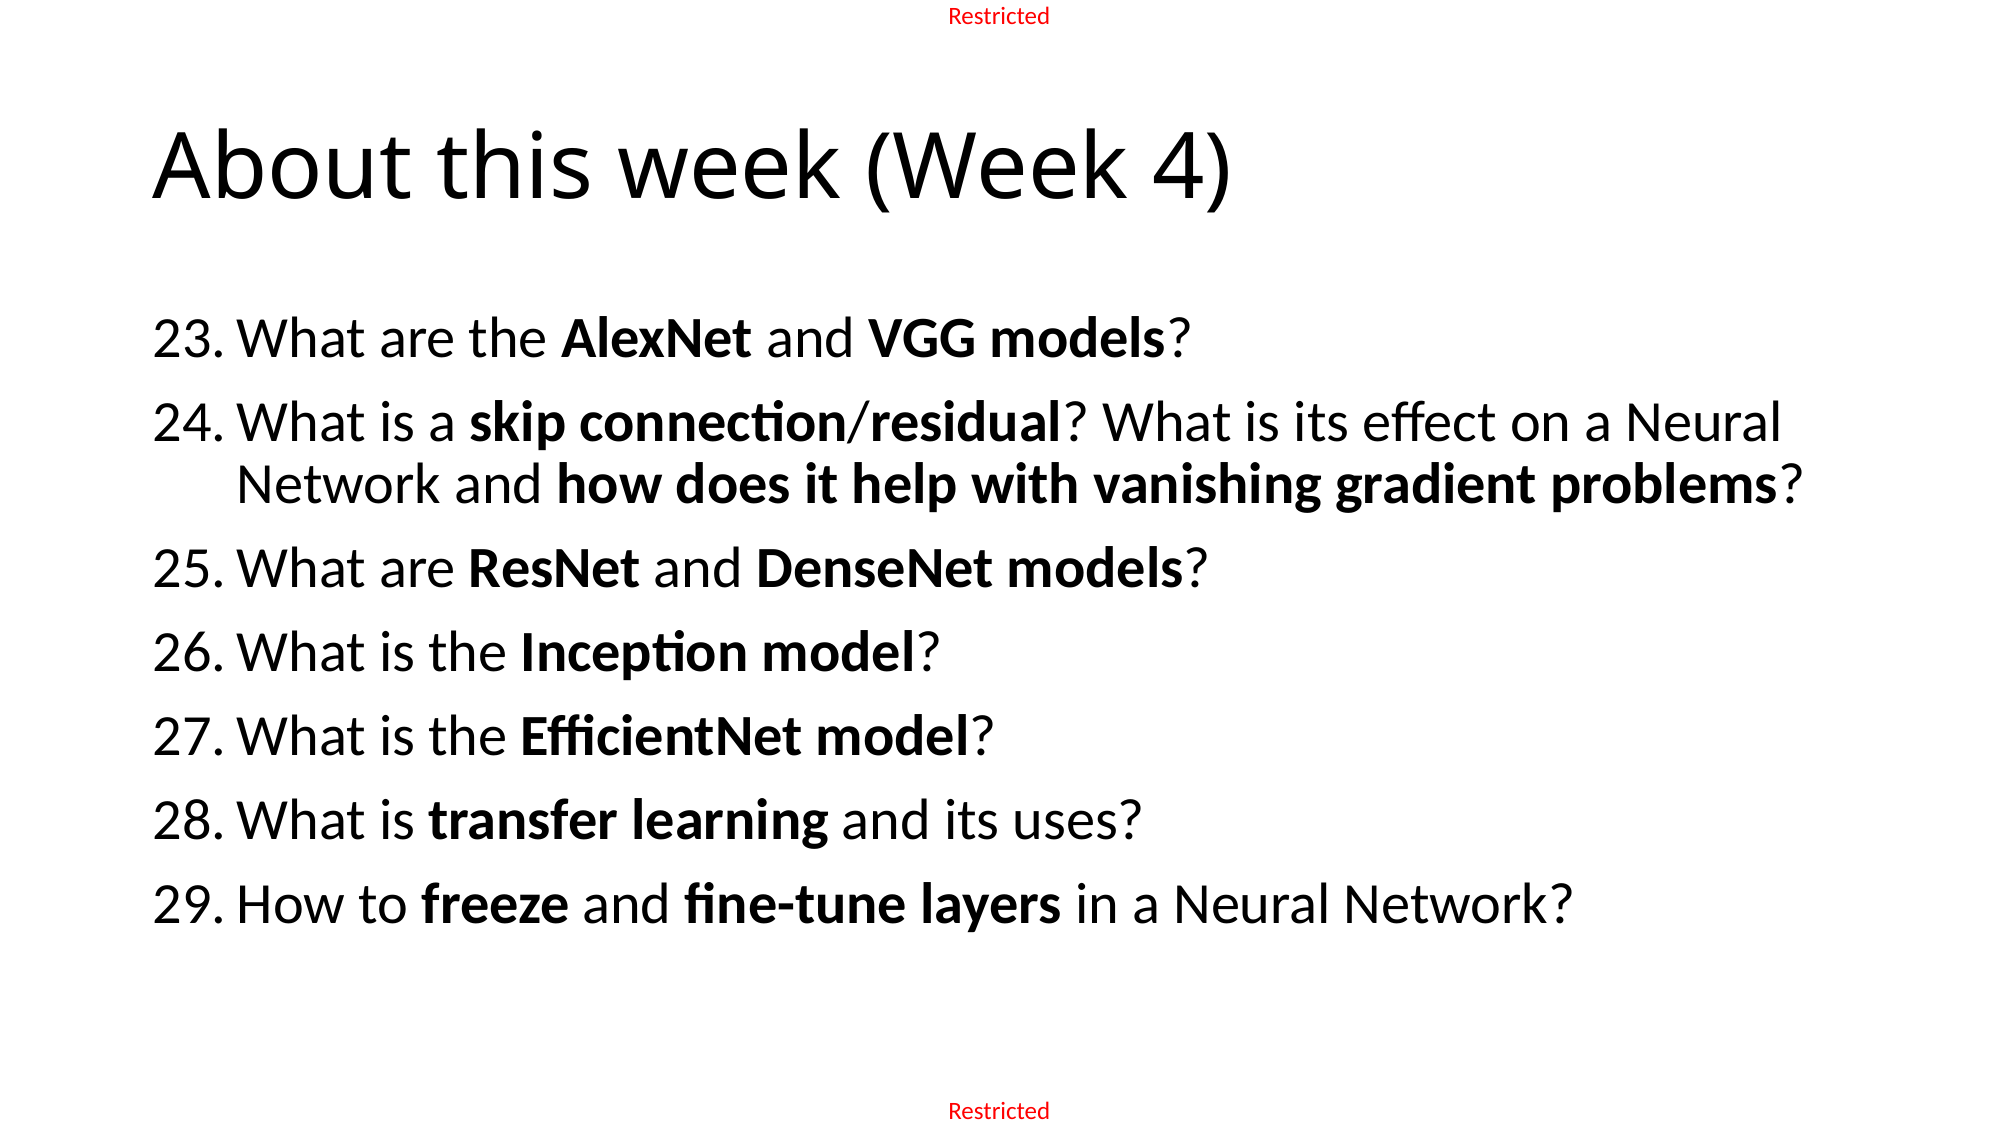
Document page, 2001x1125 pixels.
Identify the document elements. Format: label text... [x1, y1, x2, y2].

title About this week (Week 4) [137, 59, 1863, 278]
list What are the AlexNet and VGG models? What is a skip connection/residual? What is its effect on a Neural Network and how does it help with vanishing gradient problems? What are ResNet and DenseNet models? What is the Inception model? What is the EfficientNet model? What is transfer learning and its uses? How to freeze and fine-tune layers in a Neural Network? [137, 299, 1863, 1014]
